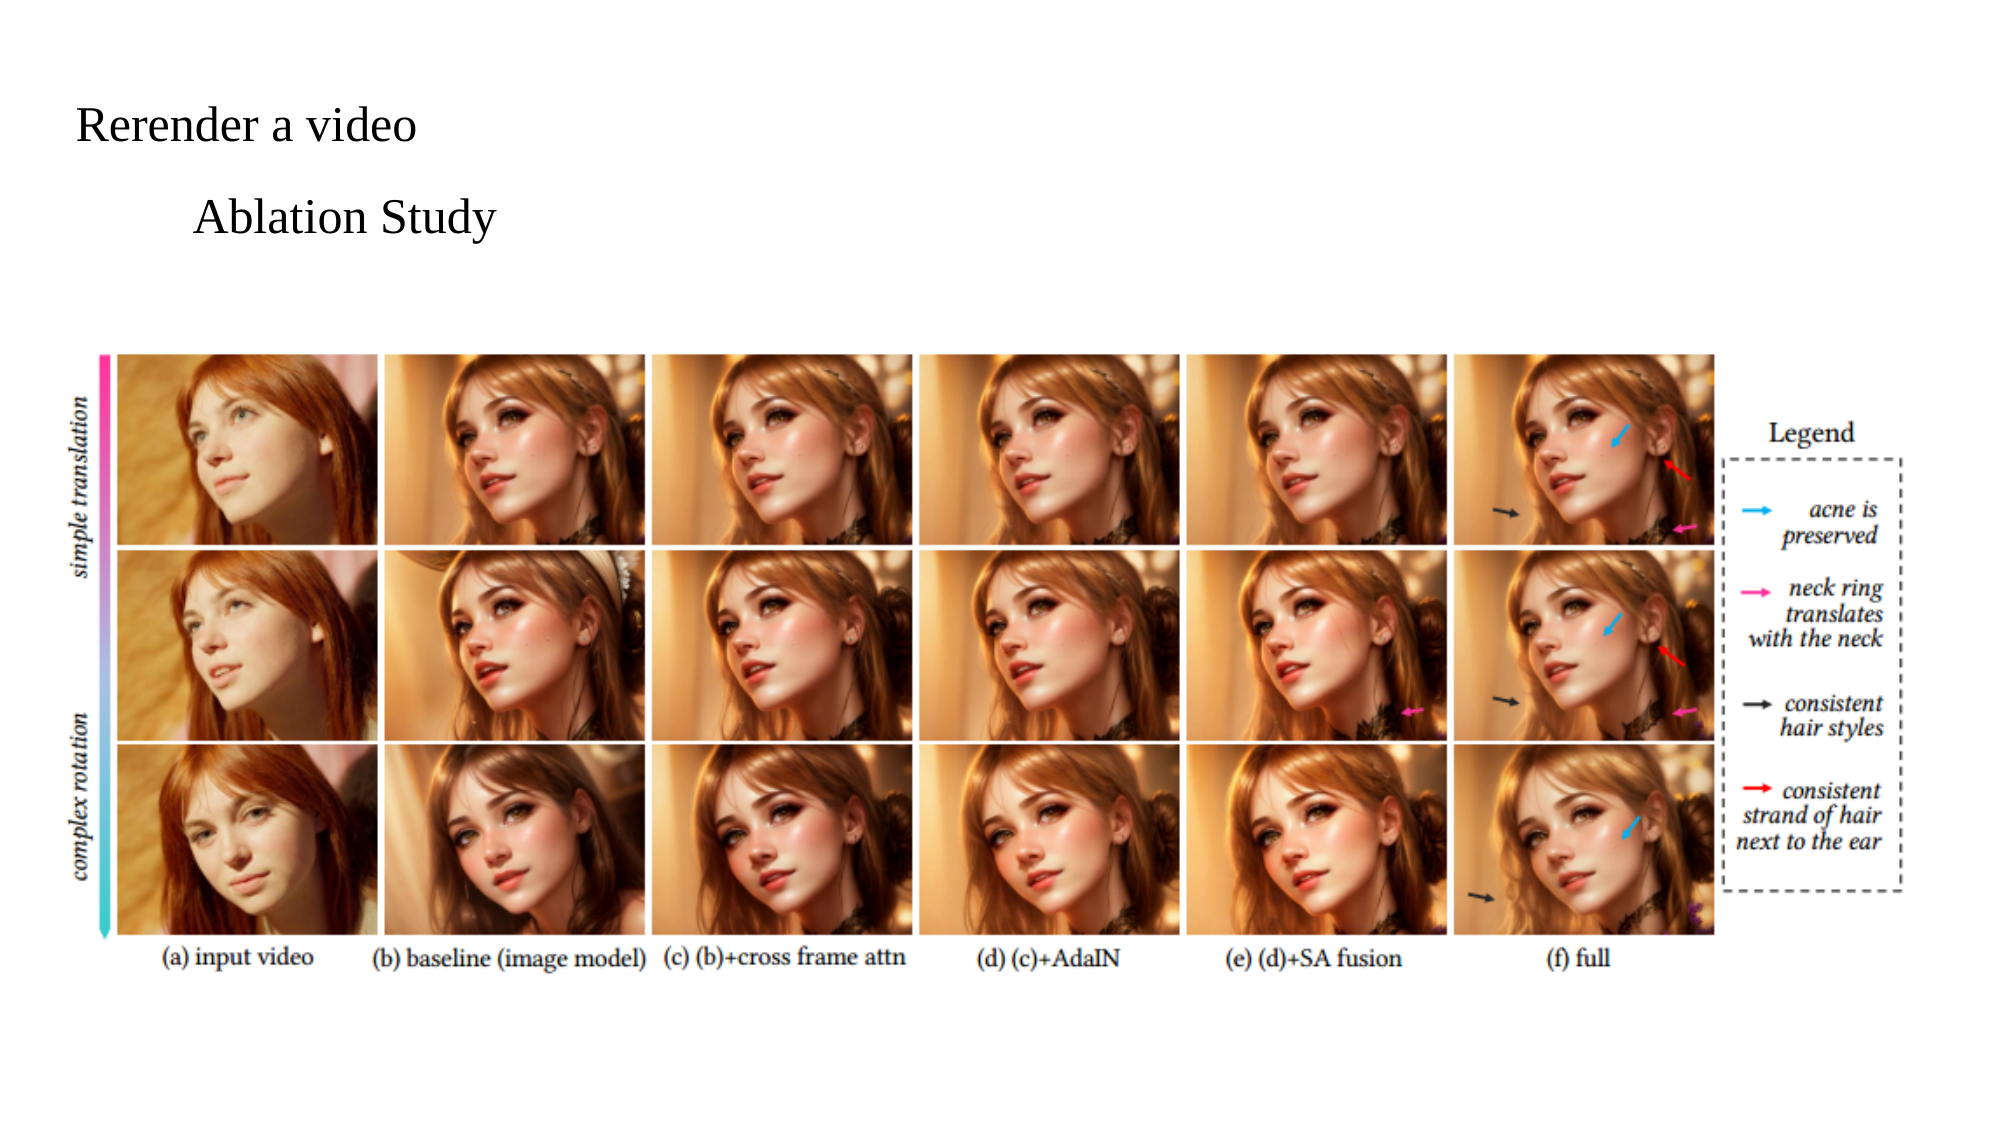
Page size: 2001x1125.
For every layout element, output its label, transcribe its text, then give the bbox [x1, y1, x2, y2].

text_box Rerender a video [60, 83, 433, 159]
text_box Ablation Study [177, 176, 513, 251]
picture [39, 297, 1961, 993]
